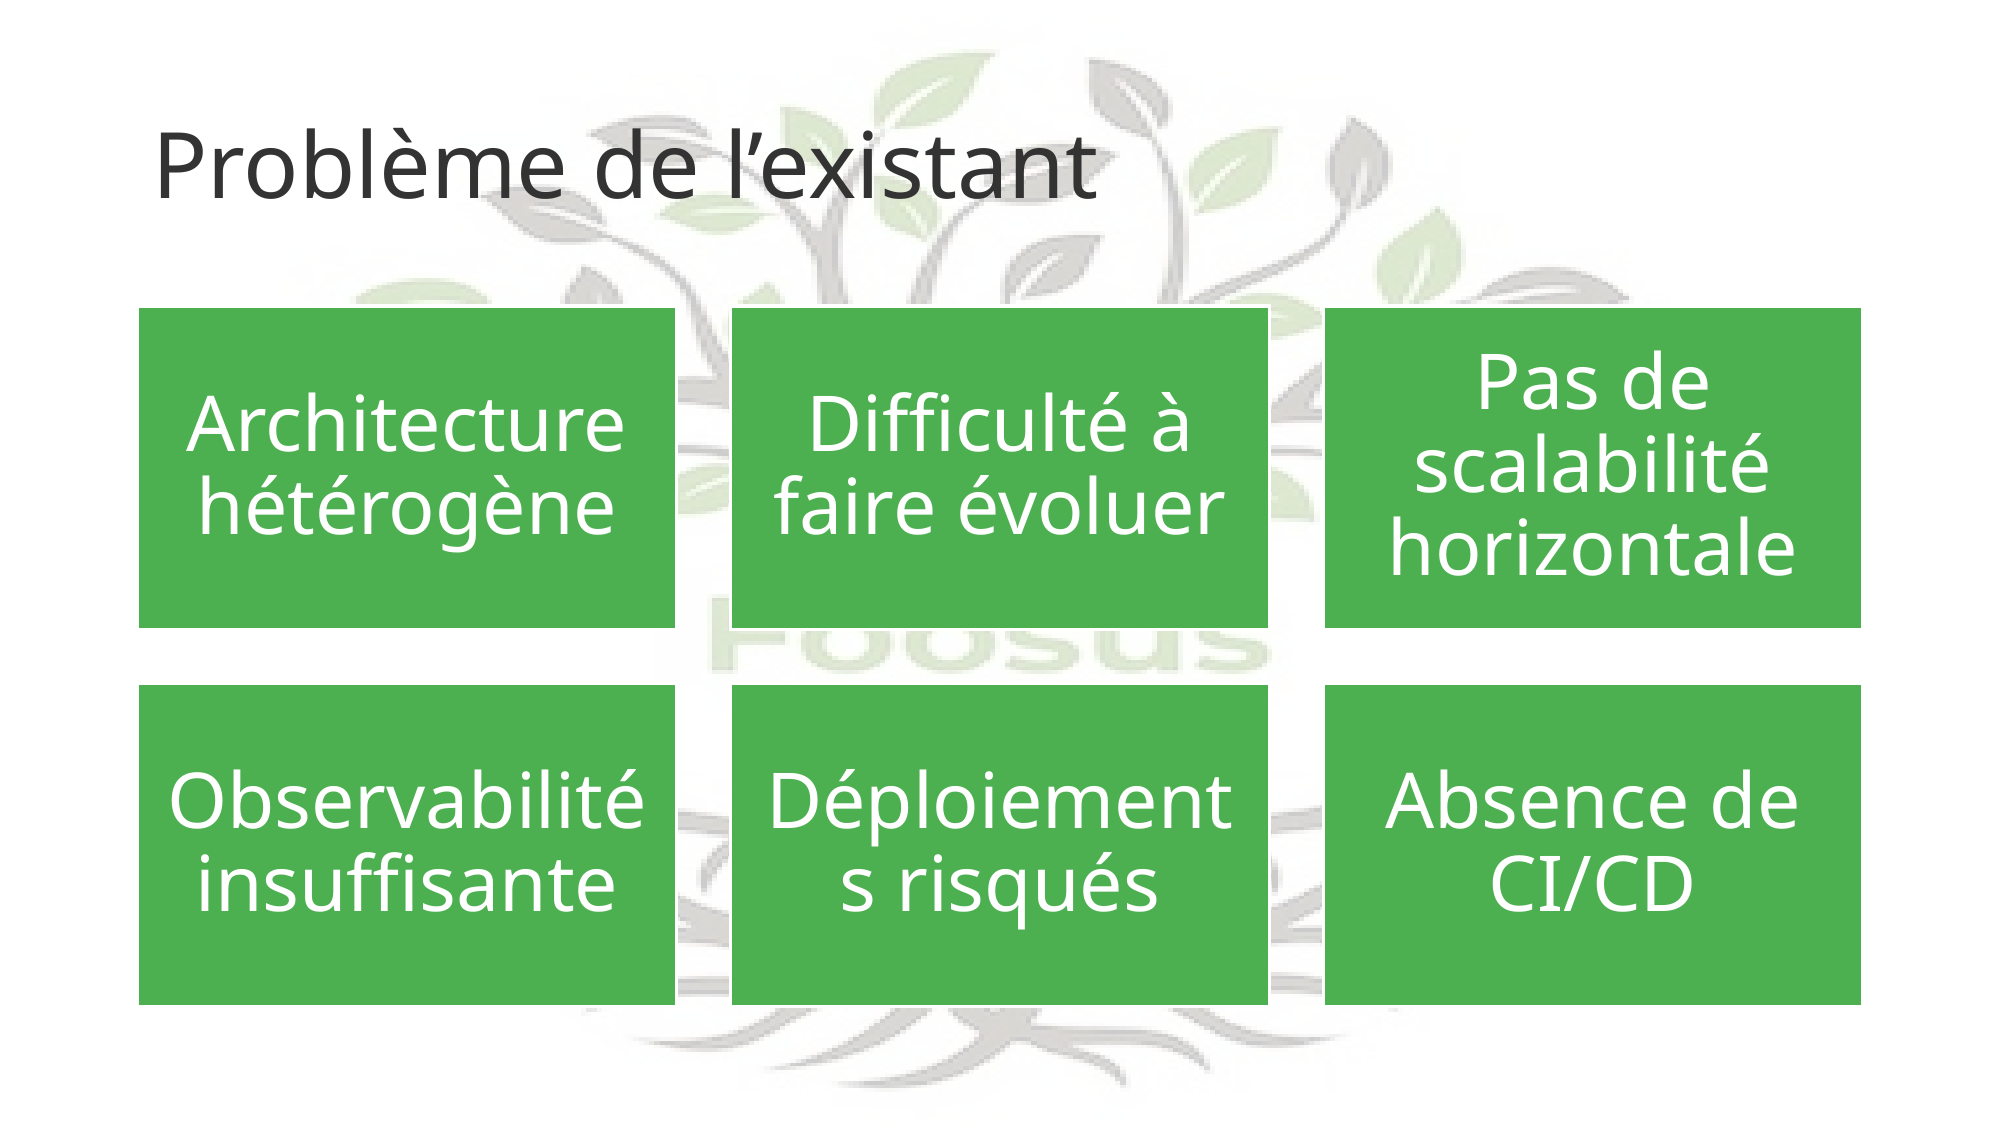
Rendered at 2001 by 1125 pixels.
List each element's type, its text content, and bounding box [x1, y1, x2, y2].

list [136, 298, 1863, 1014]
title Problème de l’existant [137, 59, 1863, 278]
